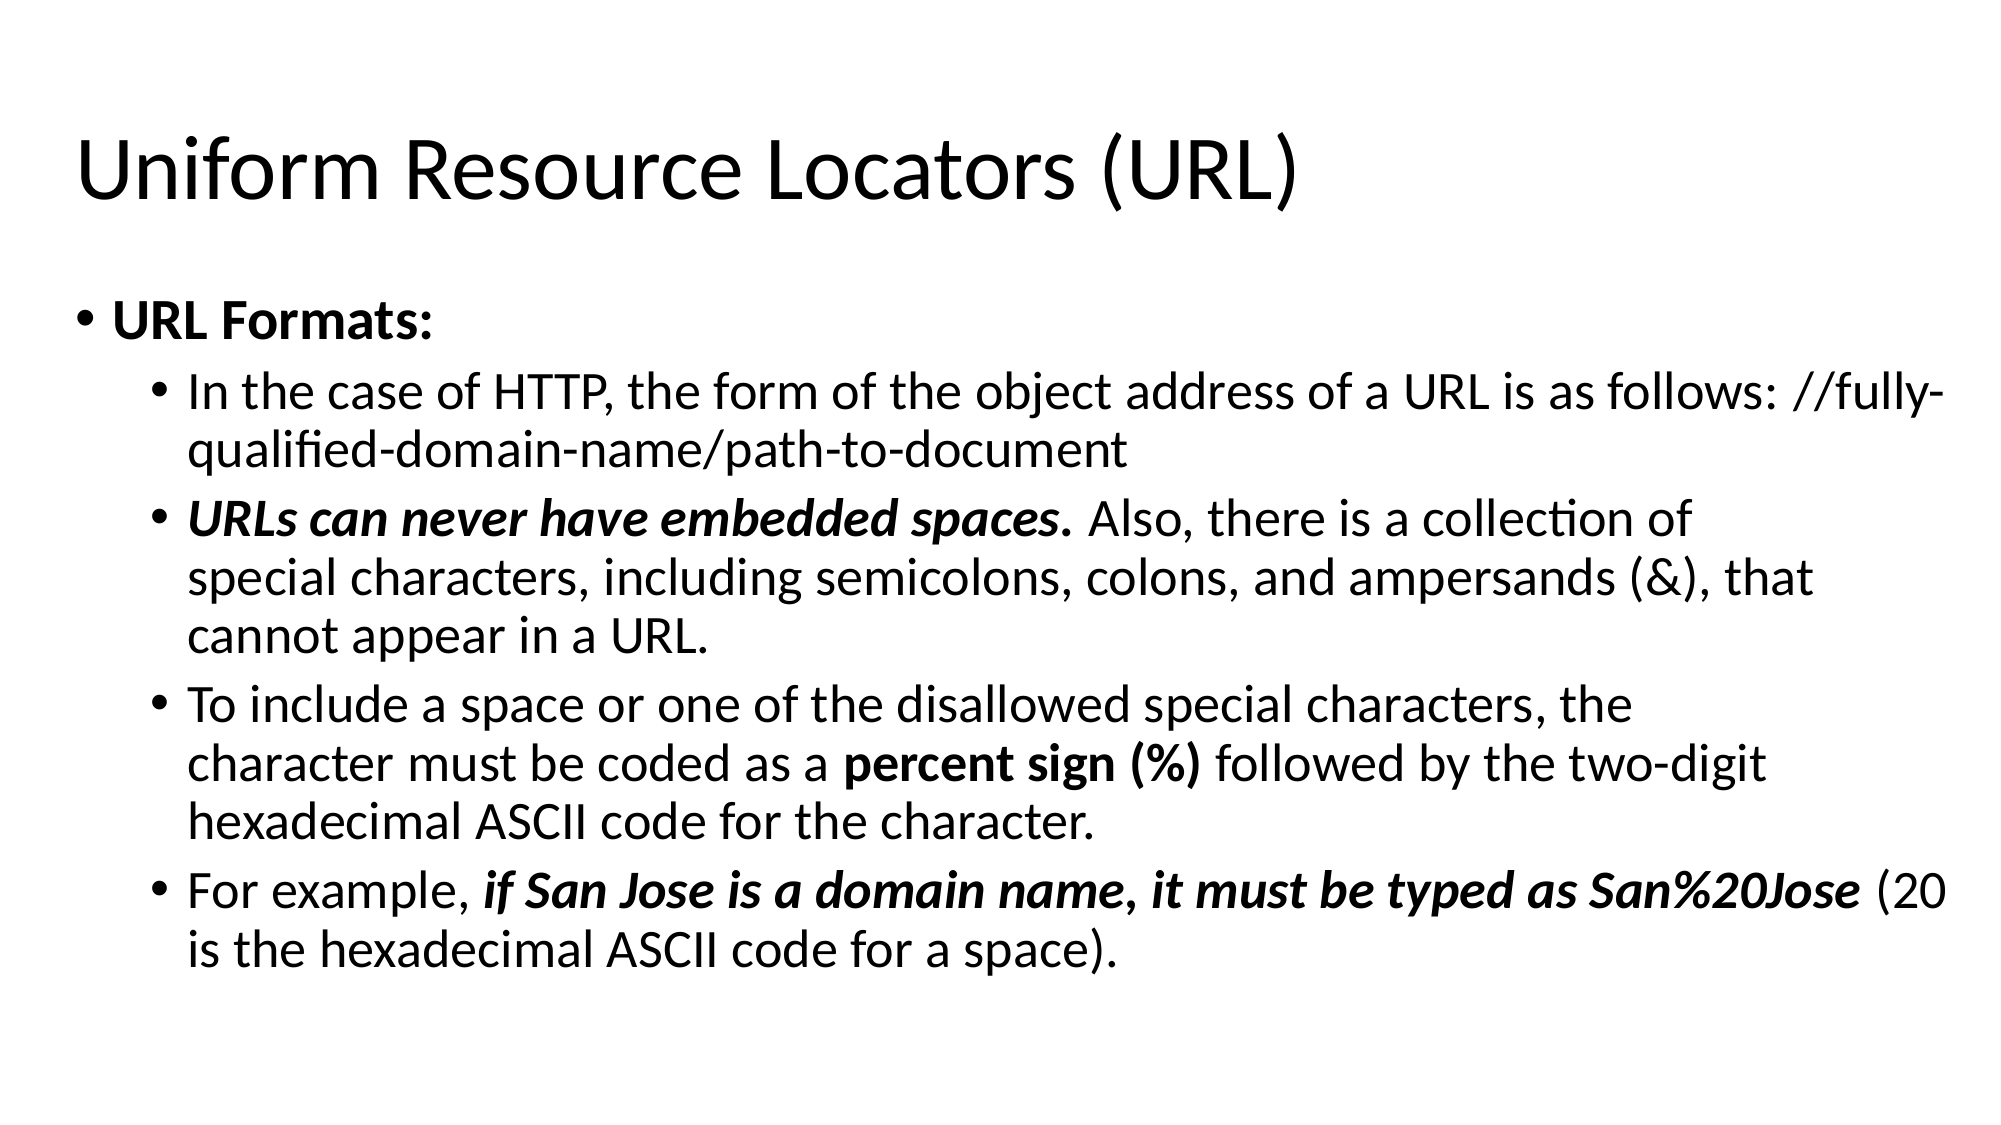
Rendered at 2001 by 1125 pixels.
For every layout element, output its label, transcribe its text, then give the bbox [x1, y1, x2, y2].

list URL Formats: In the case of HTTP, the form of the object address of a URL is as follows: //fully-qualified-domain-name/path-to-document URLs can never have embedded spaces. Also, there is a collection of special characters, including semicolons, colons, and ampersands (&), that cannot appear in a URL. To include a space or one of the disallowed special characters, the character must be coded as a percent sign (%) followed by the two-digit hexadecimal ASCII code for the character. For example, if San Jose is a domain name, it must be typed as San%20Jose (20 is the hexadecimal ASCII code for a space). [60, 281, 1983, 1107]
title Uniform Resource Locators (URL) [60, 59, 1863, 280]
